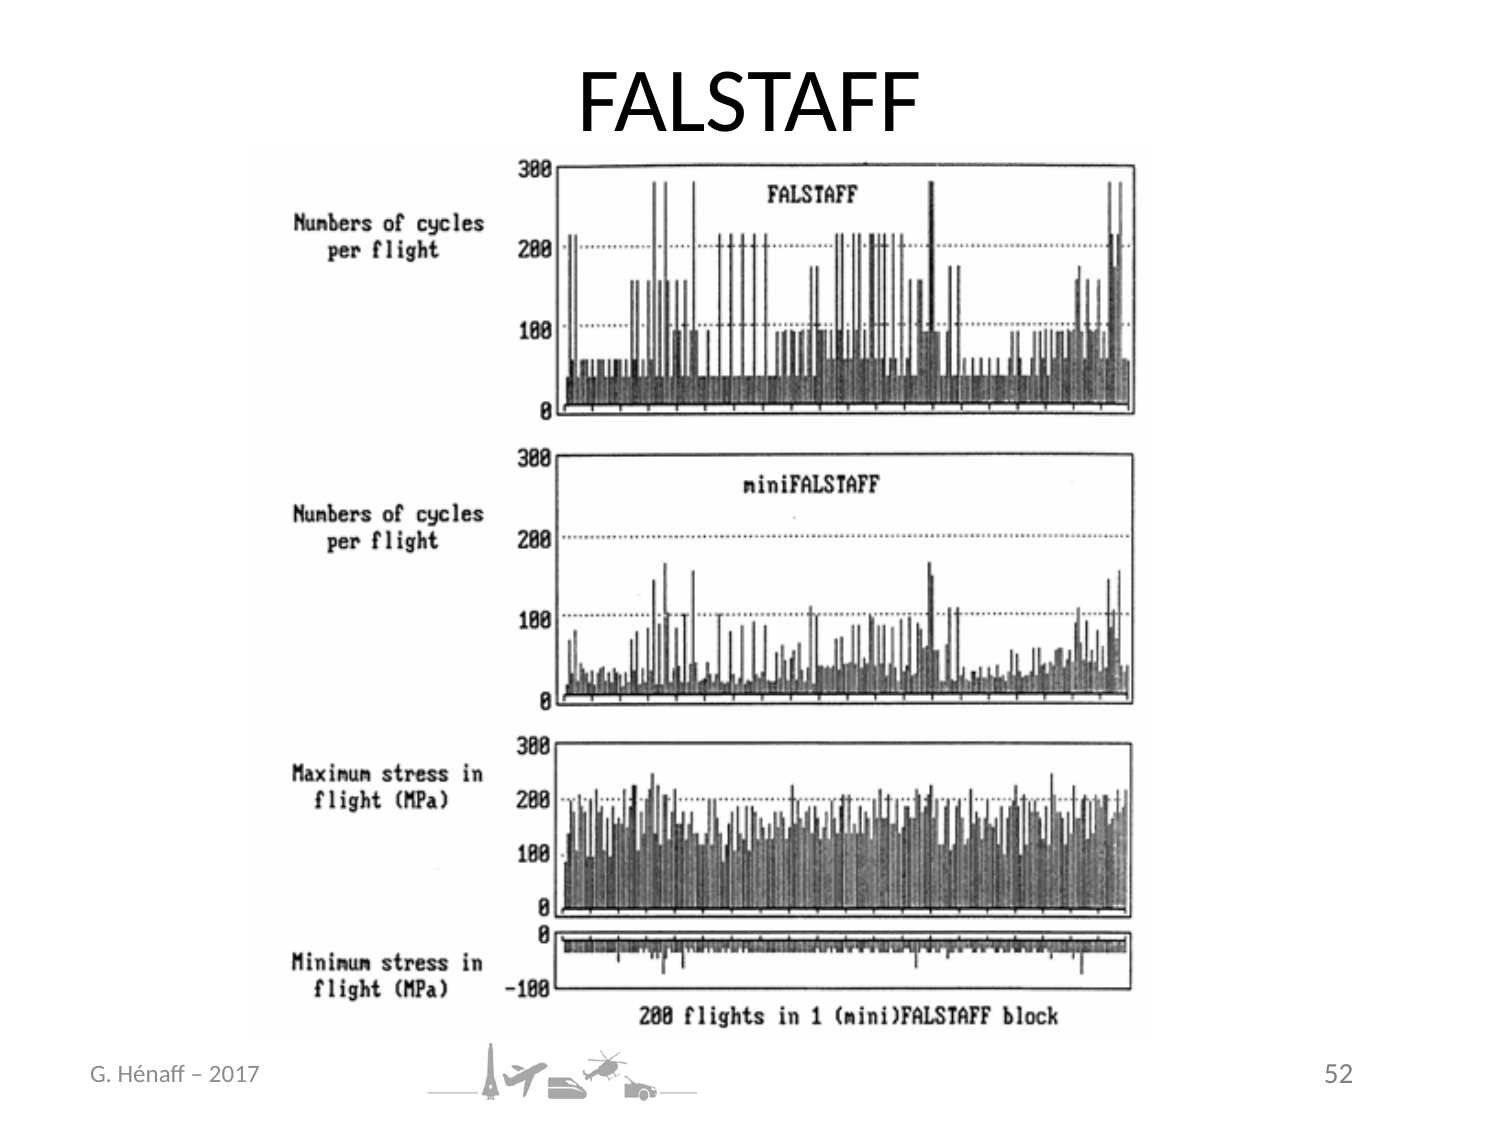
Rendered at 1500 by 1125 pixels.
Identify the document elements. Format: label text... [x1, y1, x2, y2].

title FALSTAFF [75, 1, 1425, 189]
picture [249, 141, 1152, 1103]
slide_number G. Hénaff – 2017 [75, 1042, 425, 1103]
